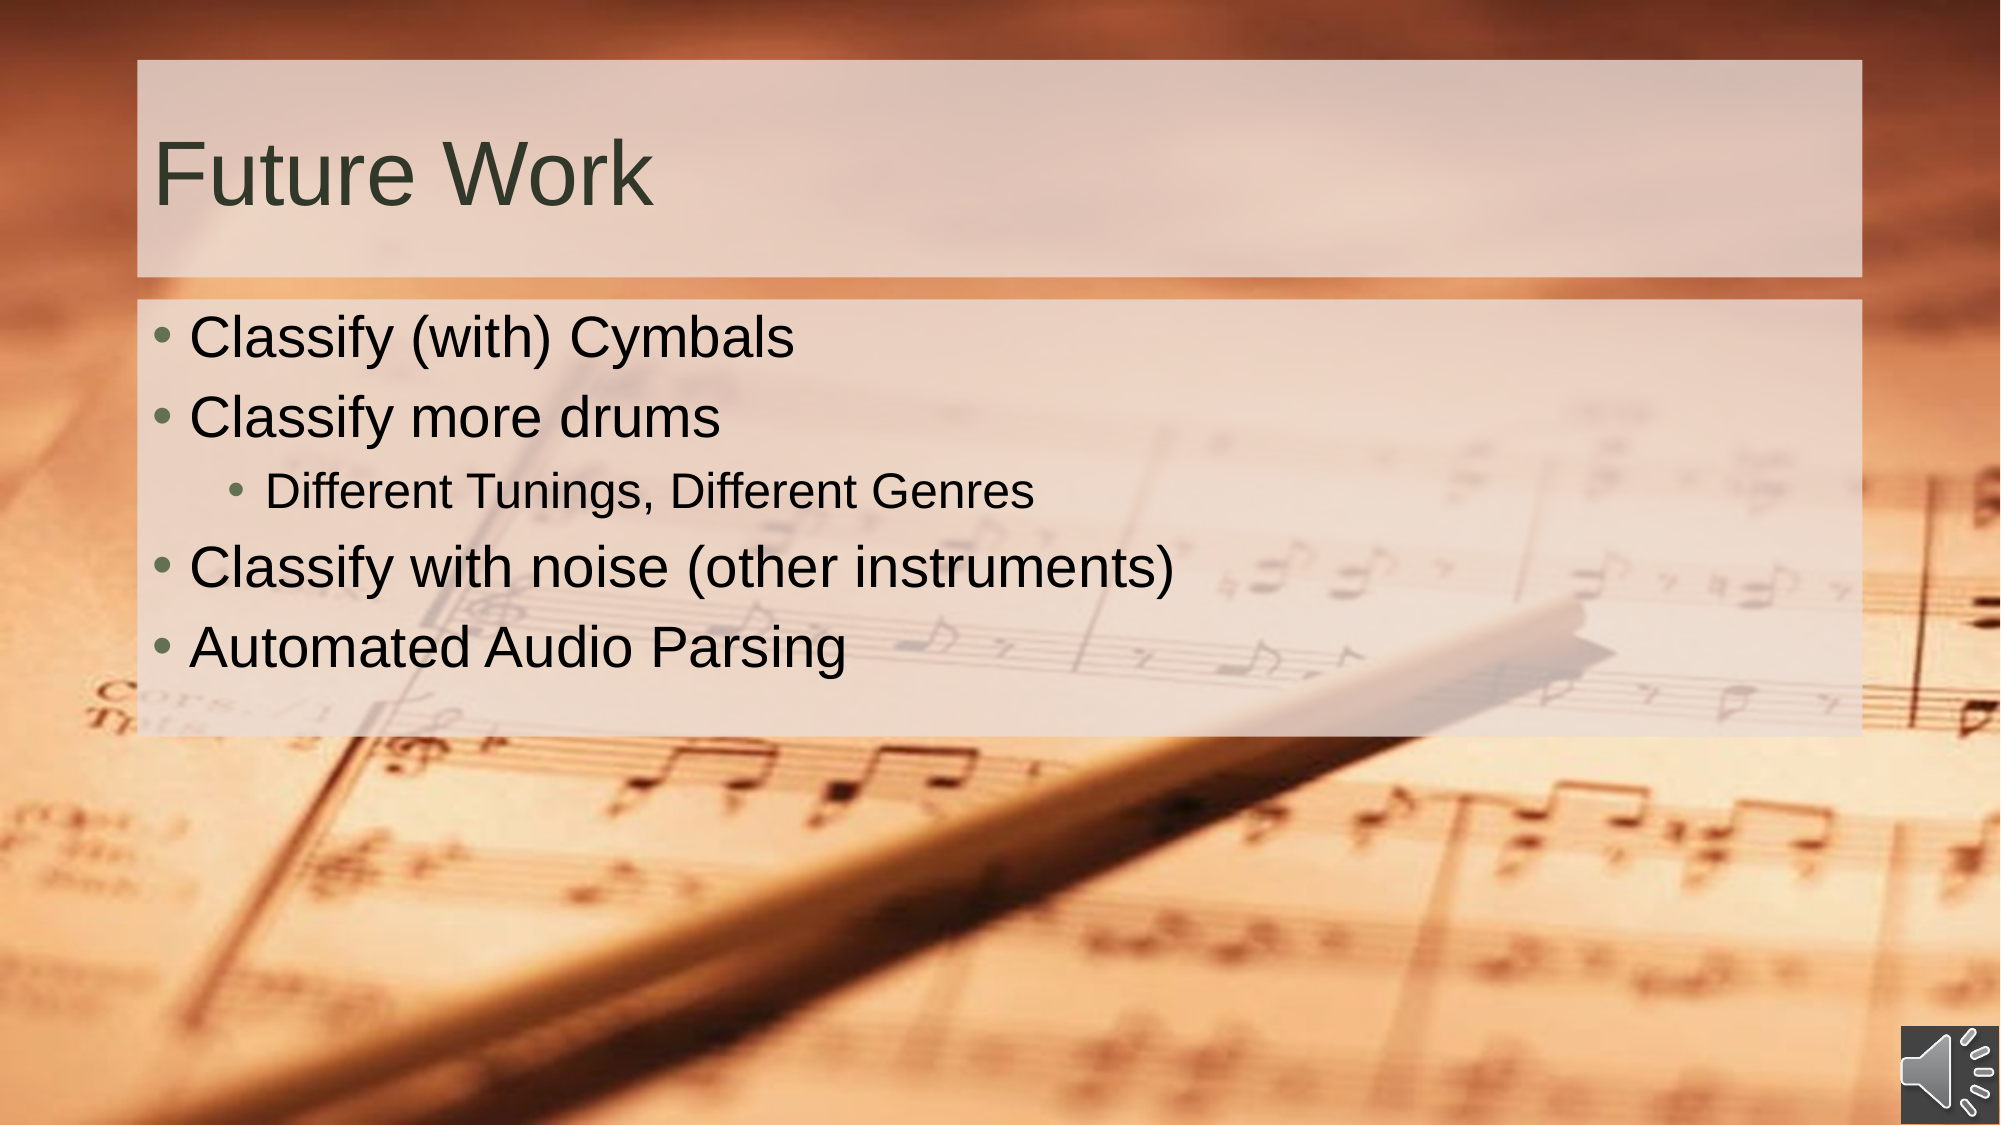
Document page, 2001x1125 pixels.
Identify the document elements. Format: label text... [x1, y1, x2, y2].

picture [0, 0, 2001, 1125]
title Future Work [137, 59, 1863, 278]
list Classify (with) Cymbals Classify more drums Different Tunings, Different Genres Classify with noise (other instruments) Automated Audio Parsing [137, 299, 1863, 737]
